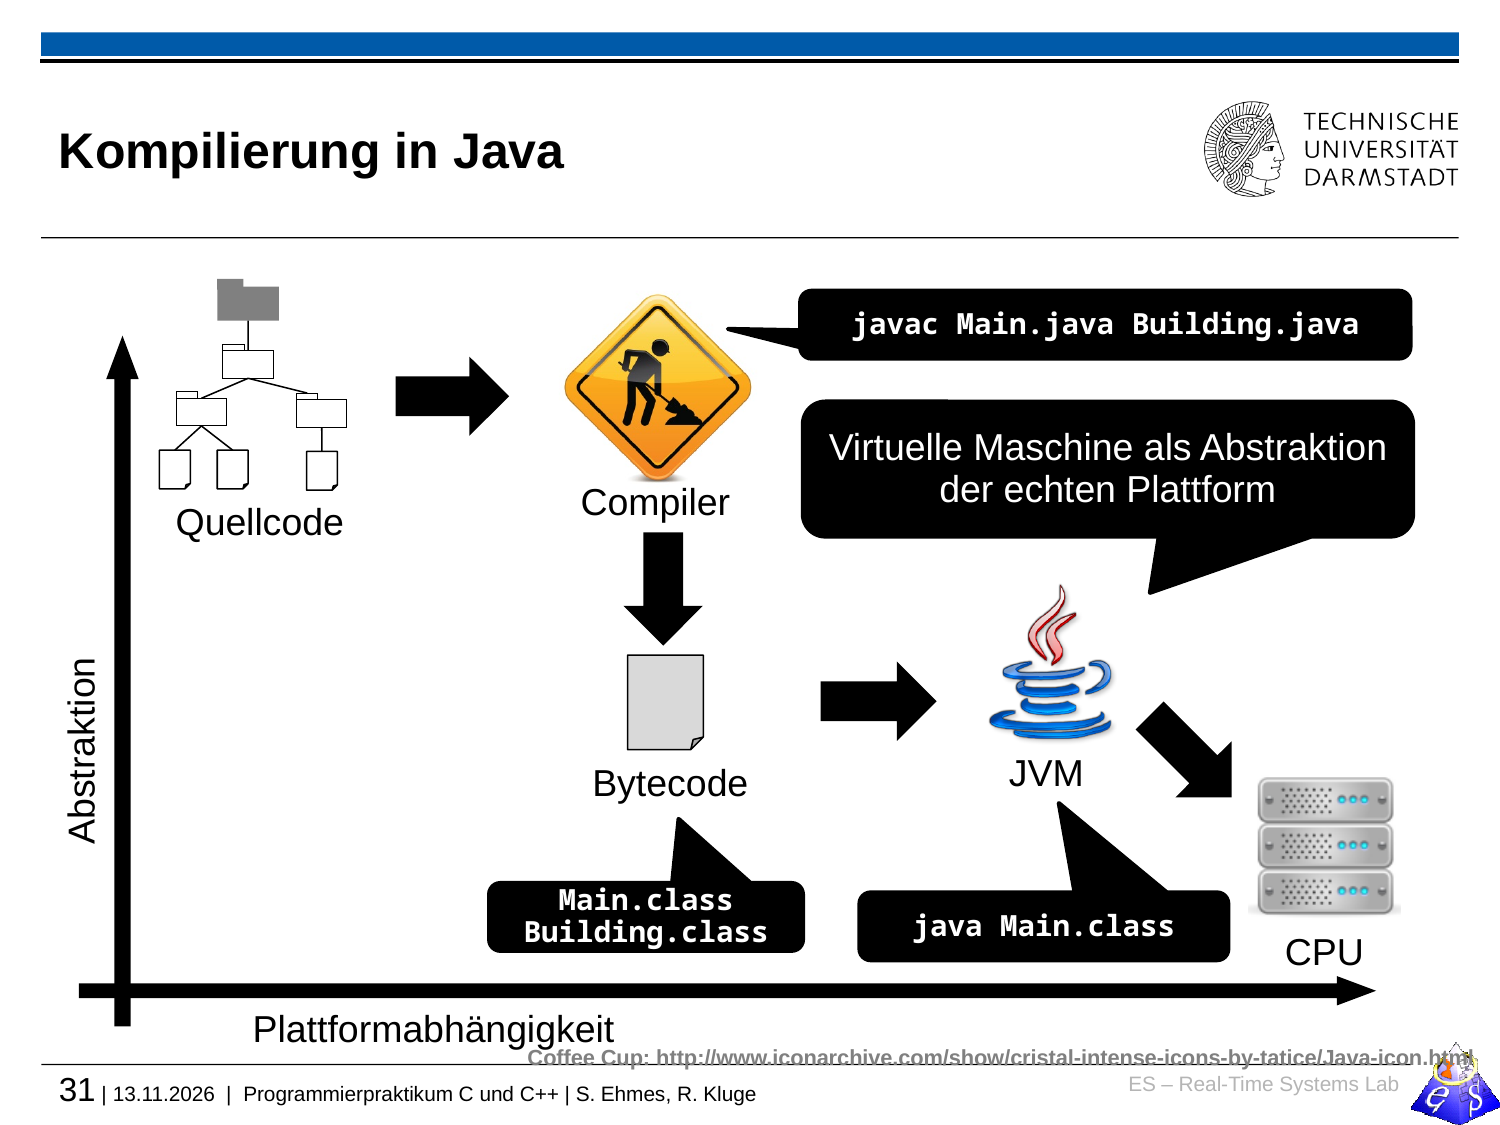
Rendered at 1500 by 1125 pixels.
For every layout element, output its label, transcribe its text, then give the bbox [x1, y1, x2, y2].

text_box [820, 661, 937, 741]
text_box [537, 280, 782, 533]
text_box Coffee Cup: http://www.iconarchive.com/show/cristal-intense-icons-by-tatice/Java-icon.html [478, 1038, 1500, 1078]
text_box [106, 335, 139, 983]
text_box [559, 654, 782, 814]
text_box javac Main.java Building.java [787, 288, 1413, 361]
text_box [395, 356, 510, 436]
picture [1411, 1078, 1500, 1125]
text_box [78, 983, 1377, 1006]
text_box Abstraktion [53, 642, 111, 860]
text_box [961, 583, 1143, 836]
text_box Plattformabhängigkeit [237, 1001, 630, 1058]
picture [1187, 84, 1483, 214]
text_box java Main.class [857, 843, 1231, 963]
text_box Virtuelle Maschine als Abstraktion der echten Plattform [800, 399, 1416, 595]
text_box [114, 999, 131, 1027]
text_box Main.class Building.class [487, 821, 806, 953]
title Kompilierung in Java [58, 80, 1187, 218]
text_box [623, 541, 703, 646]
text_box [159, 278, 361, 553]
text_box [1147, 701, 1232, 798]
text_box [1248, 766, 1401, 983]
